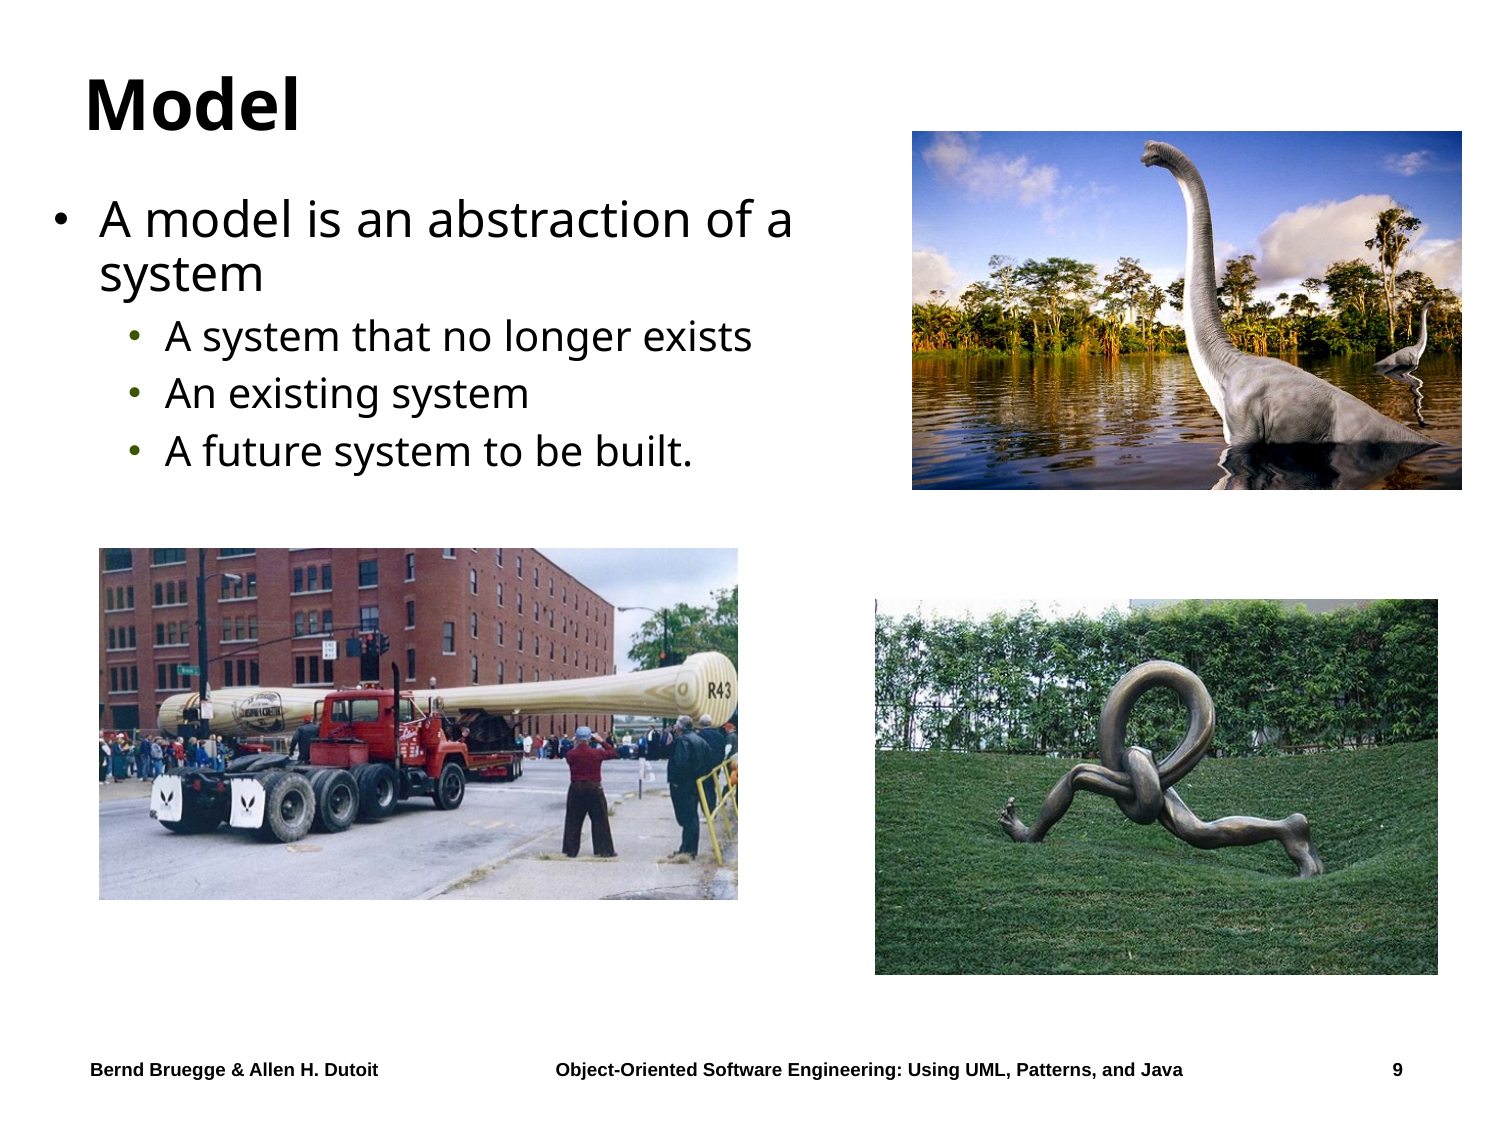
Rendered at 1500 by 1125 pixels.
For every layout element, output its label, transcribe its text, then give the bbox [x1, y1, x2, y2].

picture [99, 548, 738, 901]
picture [874, 599, 1438, 975]
title Model [68, 36, 1407, 179]
picture [912, 131, 1462, 491]
list A model is an abstraction of a system A system that no longer exists An existing system A future system to be built. [37, 187, 875, 513]
